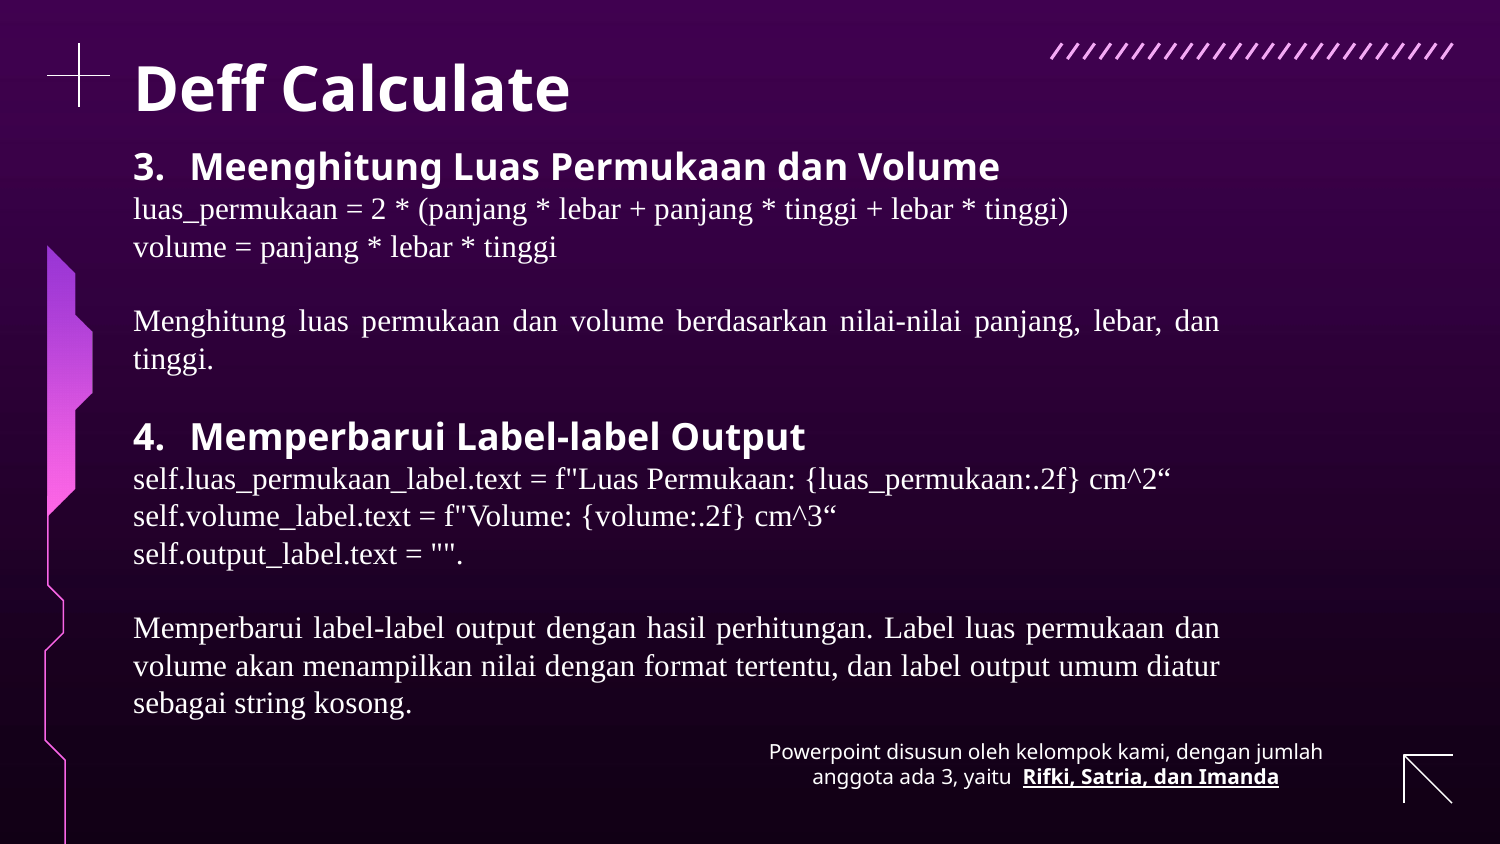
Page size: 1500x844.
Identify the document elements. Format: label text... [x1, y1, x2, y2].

text_box Powerpoint disusun oleh kelompok kami, dengan jumlah anggota ada 3, yaitu Rifki, Satria, dan Imanda [742, 735, 1349, 792]
text_box Meenghitung Luas Permukaan dan Volume luas_permukaan = 2 * (panjang * lebar + panjang * tinggi + lebar * tinggi) volume = panjang * lebar * tinggi Menghitung luas permukaan dan volume berdasarkan nilai-nilai panjang, lebar, dan tinggi. Memperbarui Label-label Output self.luas_permukaan_label.text = f"Luas Permukaan: {luas_permukaan:.2f} cm^2“ self.volume_label.text = f"Volume: {volume:.2f} cm^3“ self.output_label.text = "". Memperbarui label-label output dengan hasil perhitungan. Label luas permukaan dan volume akan menampilkan nilai dengan format tertentu, dan label output umum diatur sebagai string kosong. [118, 128, 1237, 736]
text_box Deff Calculate [118, 34, 1382, 129]
picture [0, 0, 1500, 844]
